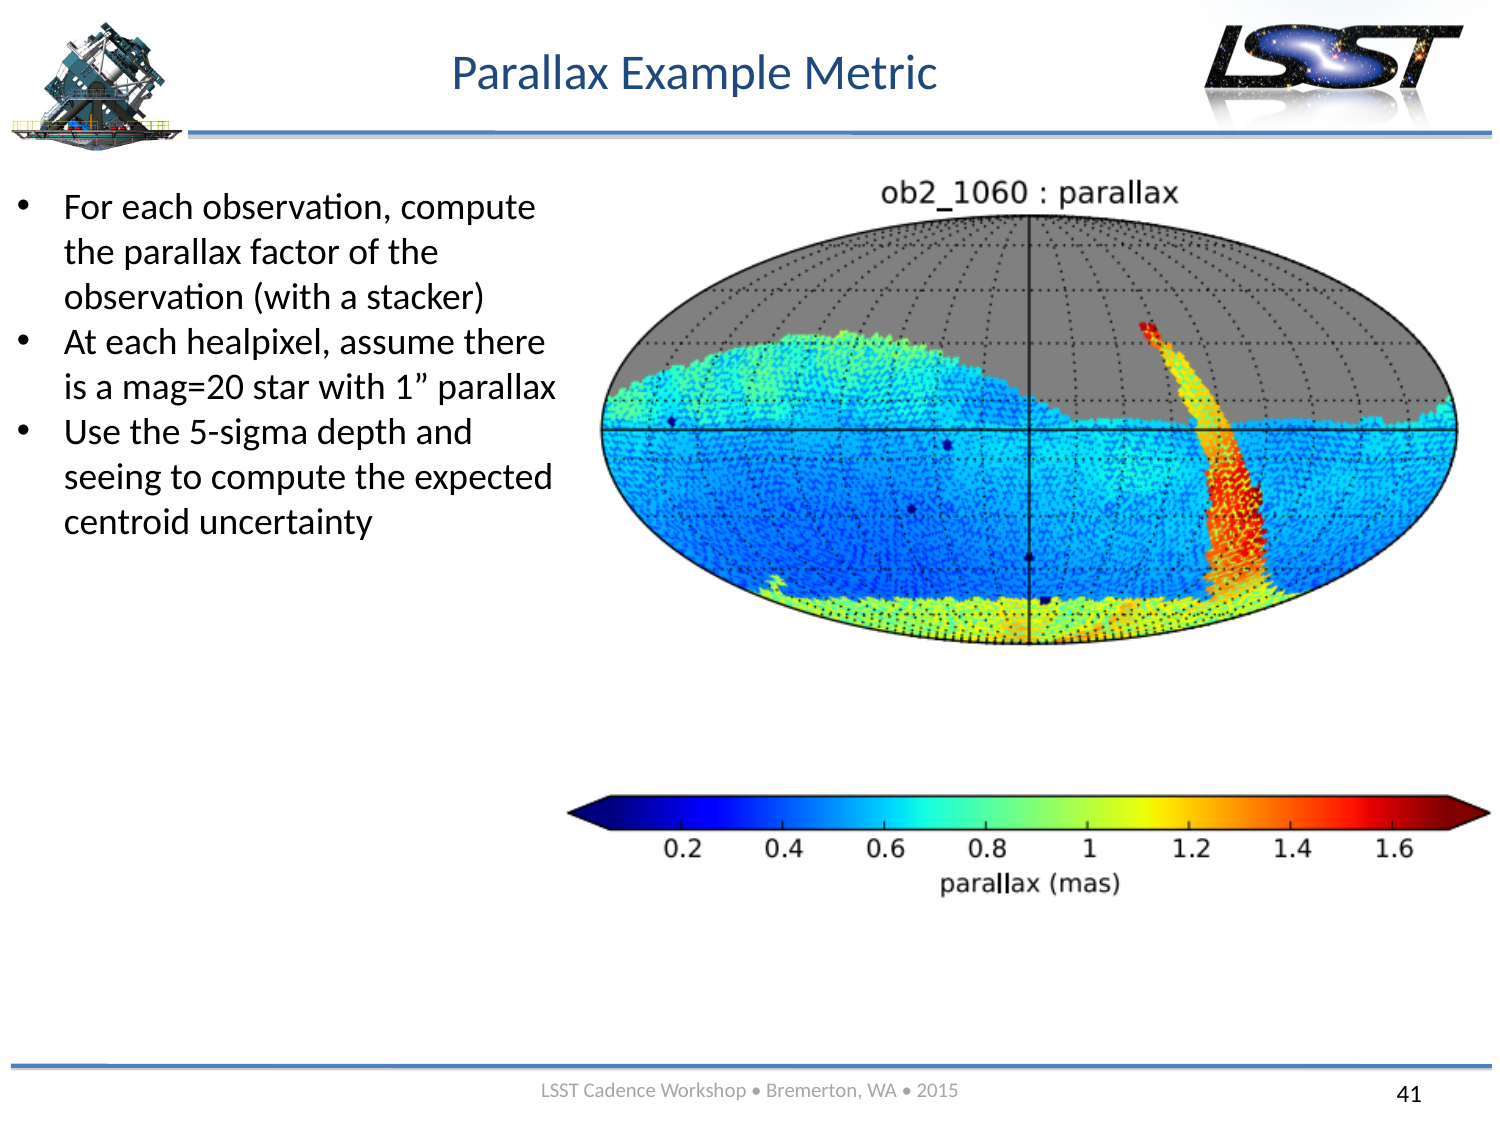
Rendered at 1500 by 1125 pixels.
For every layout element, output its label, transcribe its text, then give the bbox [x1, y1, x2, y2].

picture [10, 14, 188, 151]
text_box For each observation, compute the parallax factor of the observation (with a stacker) At each healpixel, assume there is a mag=20 star with 1” parallax Use the 5-sigma depth and seeing to compute the expected centroid uncertainty [2, 174, 559, 640]
picture [560, 0, 1498, 898]
title Parallax Example Metric [186, 23, 1203, 116]
